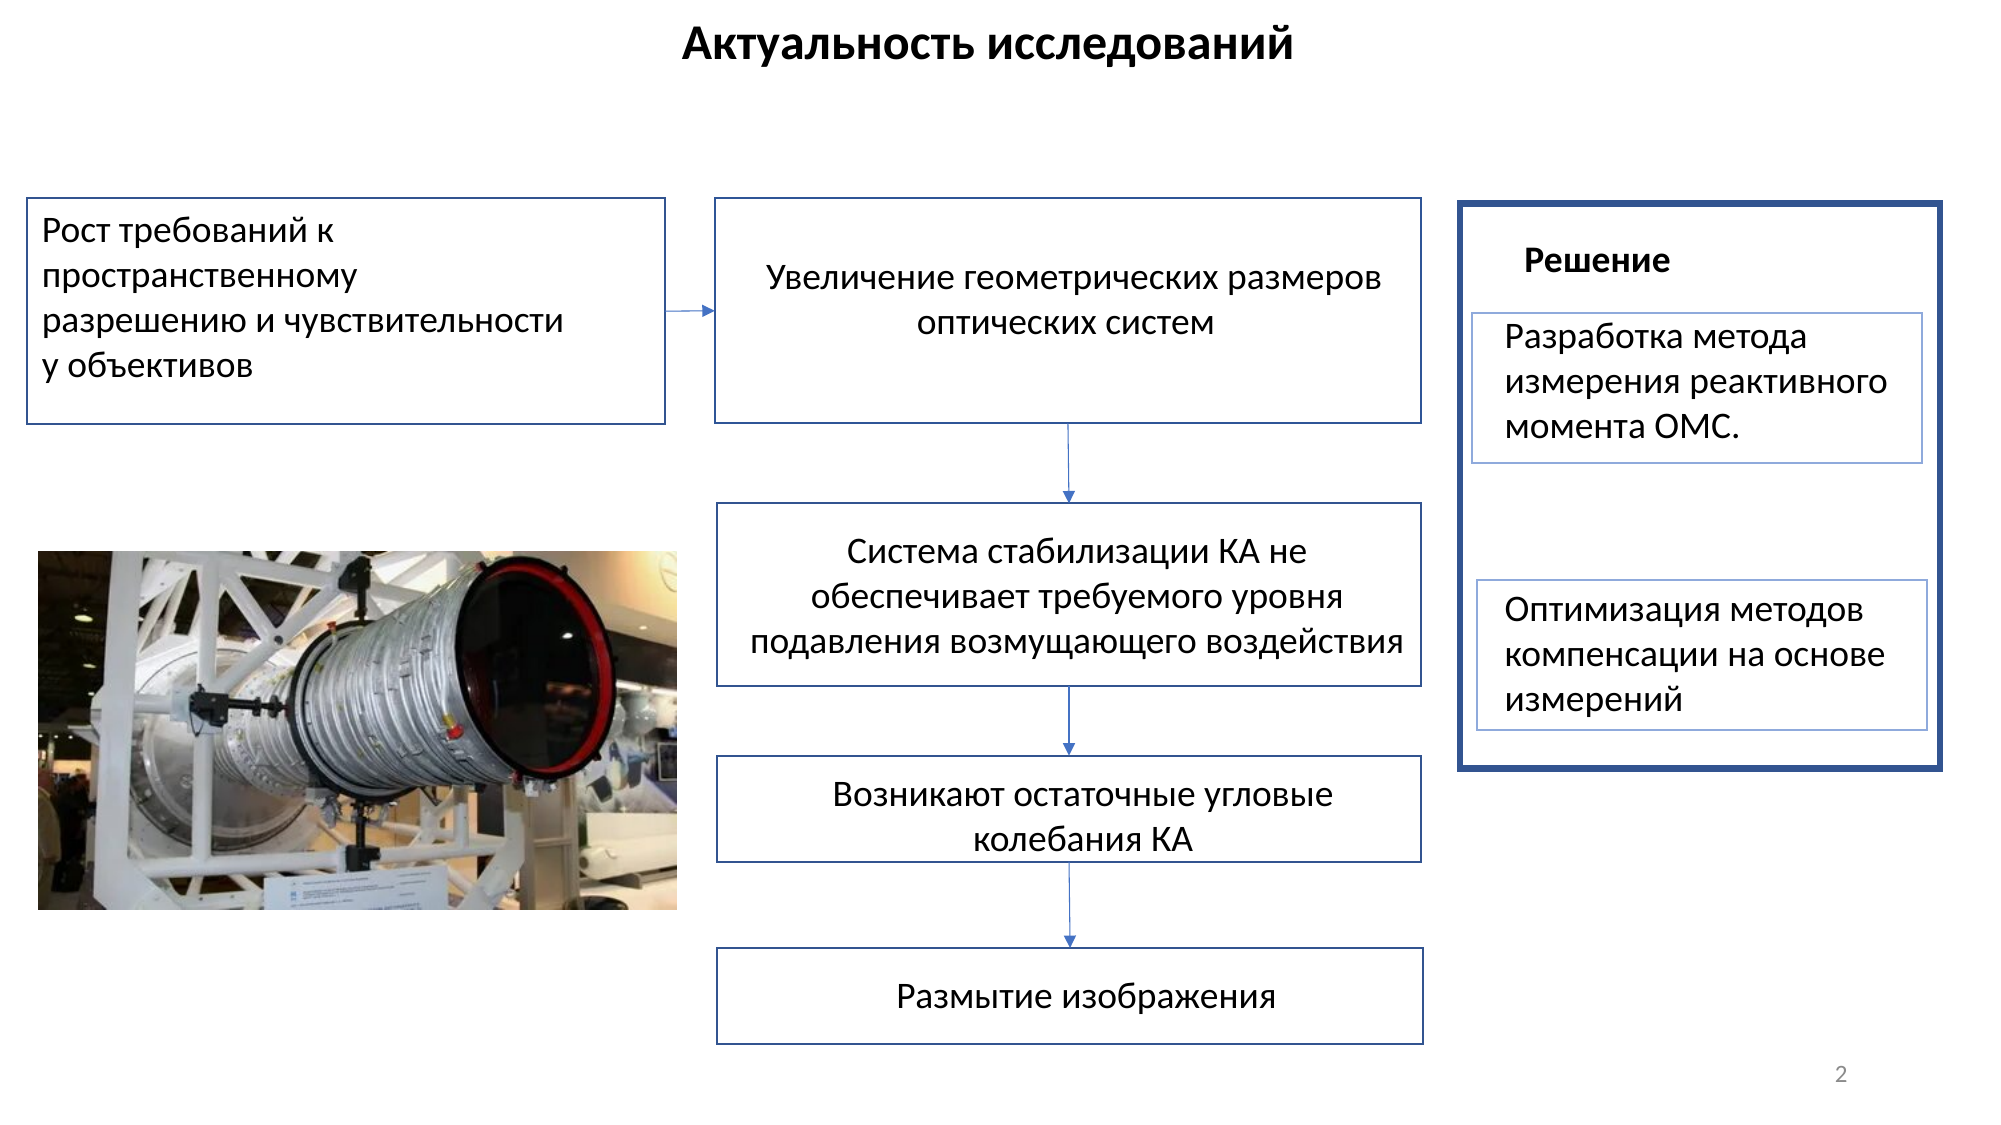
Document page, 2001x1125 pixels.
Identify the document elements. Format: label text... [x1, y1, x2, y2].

text_box [1476, 579, 1928, 731]
slide_number 2 [1412, 1042, 1863, 1103]
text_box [714, 198, 1422, 424]
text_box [27, 198, 665, 425]
text_box Актуальность исследований [238, 1, 1739, 77]
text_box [716, 947, 1433, 1044]
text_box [716, 755, 1430, 868]
text_box [1459, 202, 1941, 770]
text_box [716, 503, 1424, 687]
text_box [1471, 312, 1923, 464]
picture [38, 551, 677, 910]
